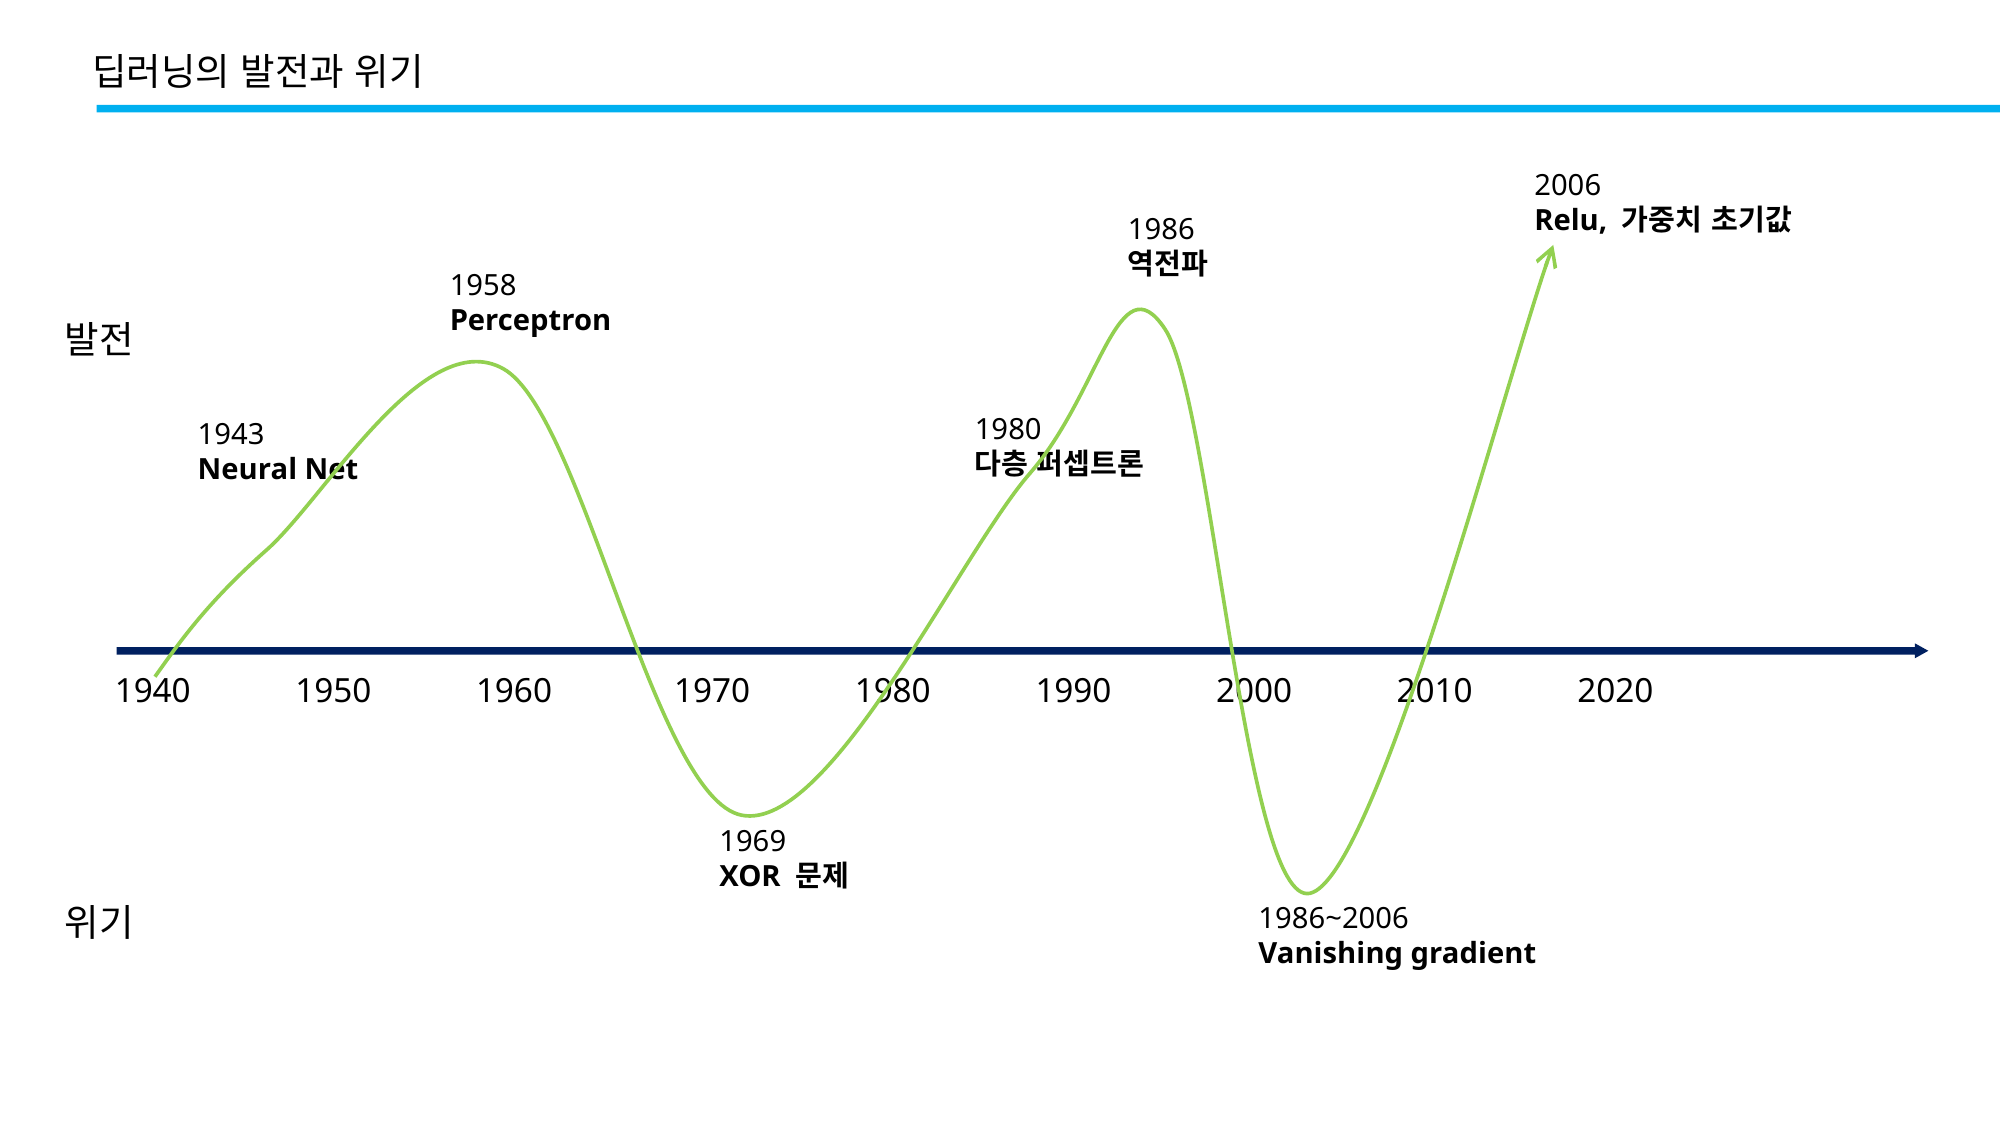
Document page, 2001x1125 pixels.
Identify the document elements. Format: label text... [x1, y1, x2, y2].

text_box 1980 다층 퍼셉트론 [959, 402, 1041, 428]
text_box 1940 1950 1960 1970 1980 1990 2000 2010 2020 [99, 661, 663, 717]
text_box 1986 역전파 [1113, 202, 1224, 288]
text_box 1986~2006 Vanishing gradient [1243, 892, 1559, 977]
text_box [96, 104, 2000, 113]
text_box [226, 645, 638, 656]
text_box 발전 [49, 308, 279, 368]
text_box [911, 645, 1231, 656]
text_box 1980 다층 퍼셉트론 [1021, 402, 1160, 488]
text_box 1940 1950 1960 1970 1980 1990 2000 2010 2020 [1405, 661, 1954, 717]
text_box [154, 244, 1557, 895]
text_box 1943 Neural Net [183, 408, 374, 493]
text_box 1958 Perceptron [435, 259, 627, 344]
text_box 위기 [49, 891, 279, 952]
text_box [115, 645, 175, 656]
text_box 1940 1950 1960 1970 1980 1990 2000 2010 2020 [870, 661, 1242, 717]
text_box 1969 XOR 문제 [704, 814, 873, 900]
text_box [1426, 641, 1931, 661]
text_box 2006 Relu, 가중치 초기값 [1519, 159, 1808, 244]
text_box 딥러닝의 발전과 위기 [77, 40, 984, 101]
